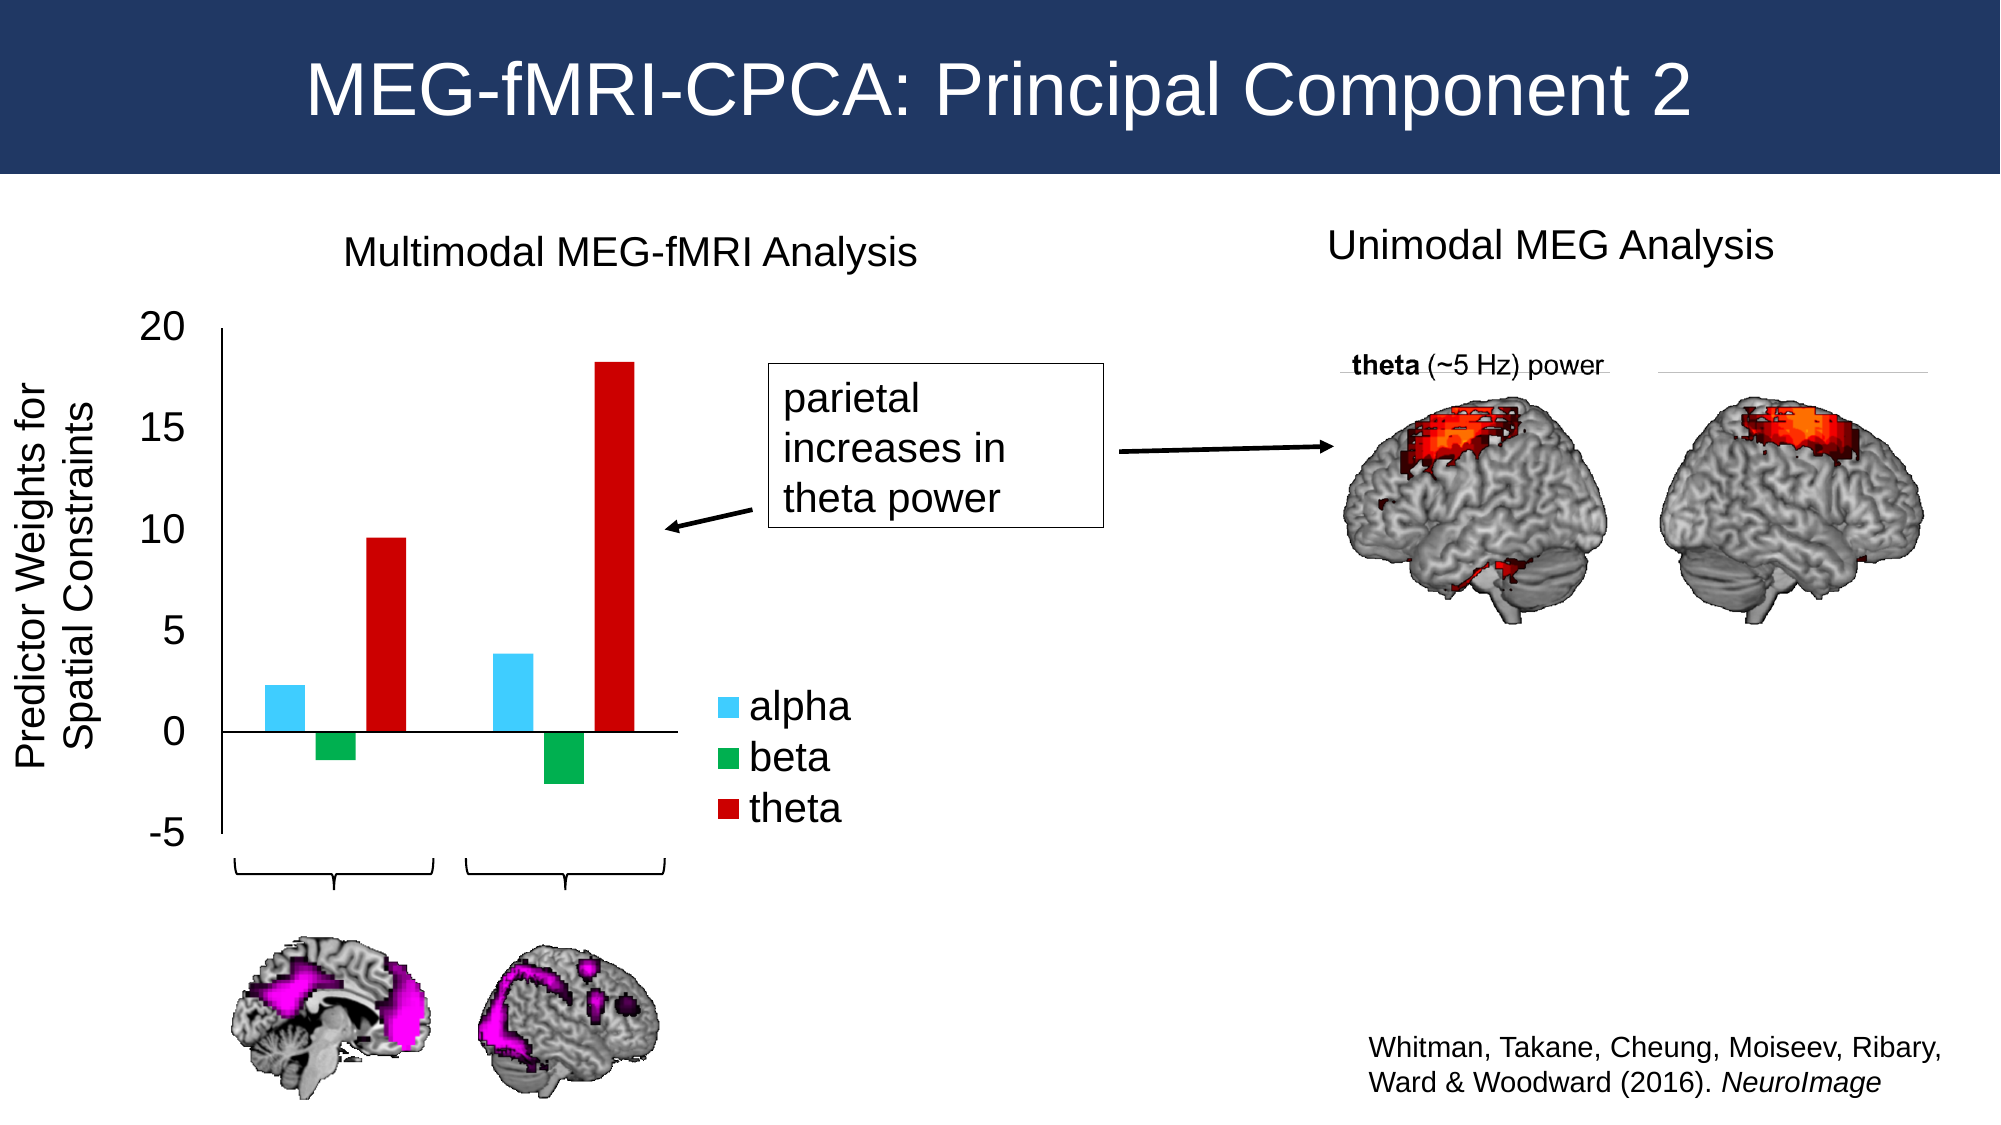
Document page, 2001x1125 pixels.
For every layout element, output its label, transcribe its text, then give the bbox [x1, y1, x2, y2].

text_box MEG-fMRI-CPCA: Principal Component 2 [290, 33, 1709, 139]
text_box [664, 509, 753, 530]
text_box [1119, 446, 1334, 452]
text_box [0, 0, 2000, 175]
text_box Unimodal MEG Analysis [1312, 210, 1791, 276]
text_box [224, 858, 677, 1121]
picture [0, 290, 889, 857]
text_box Whitman, Takane, Cheung, Moiseev, Ribary, Ward & Woodward (2016). NeuroImage [1353, 1021, 1980, 1106]
picture [1334, 330, 1928, 643]
text_box parietal increases in theta power [889, 363, 1104, 528]
text_box Multimodal MEG-fMRI Analysis [328, 217, 934, 283]
